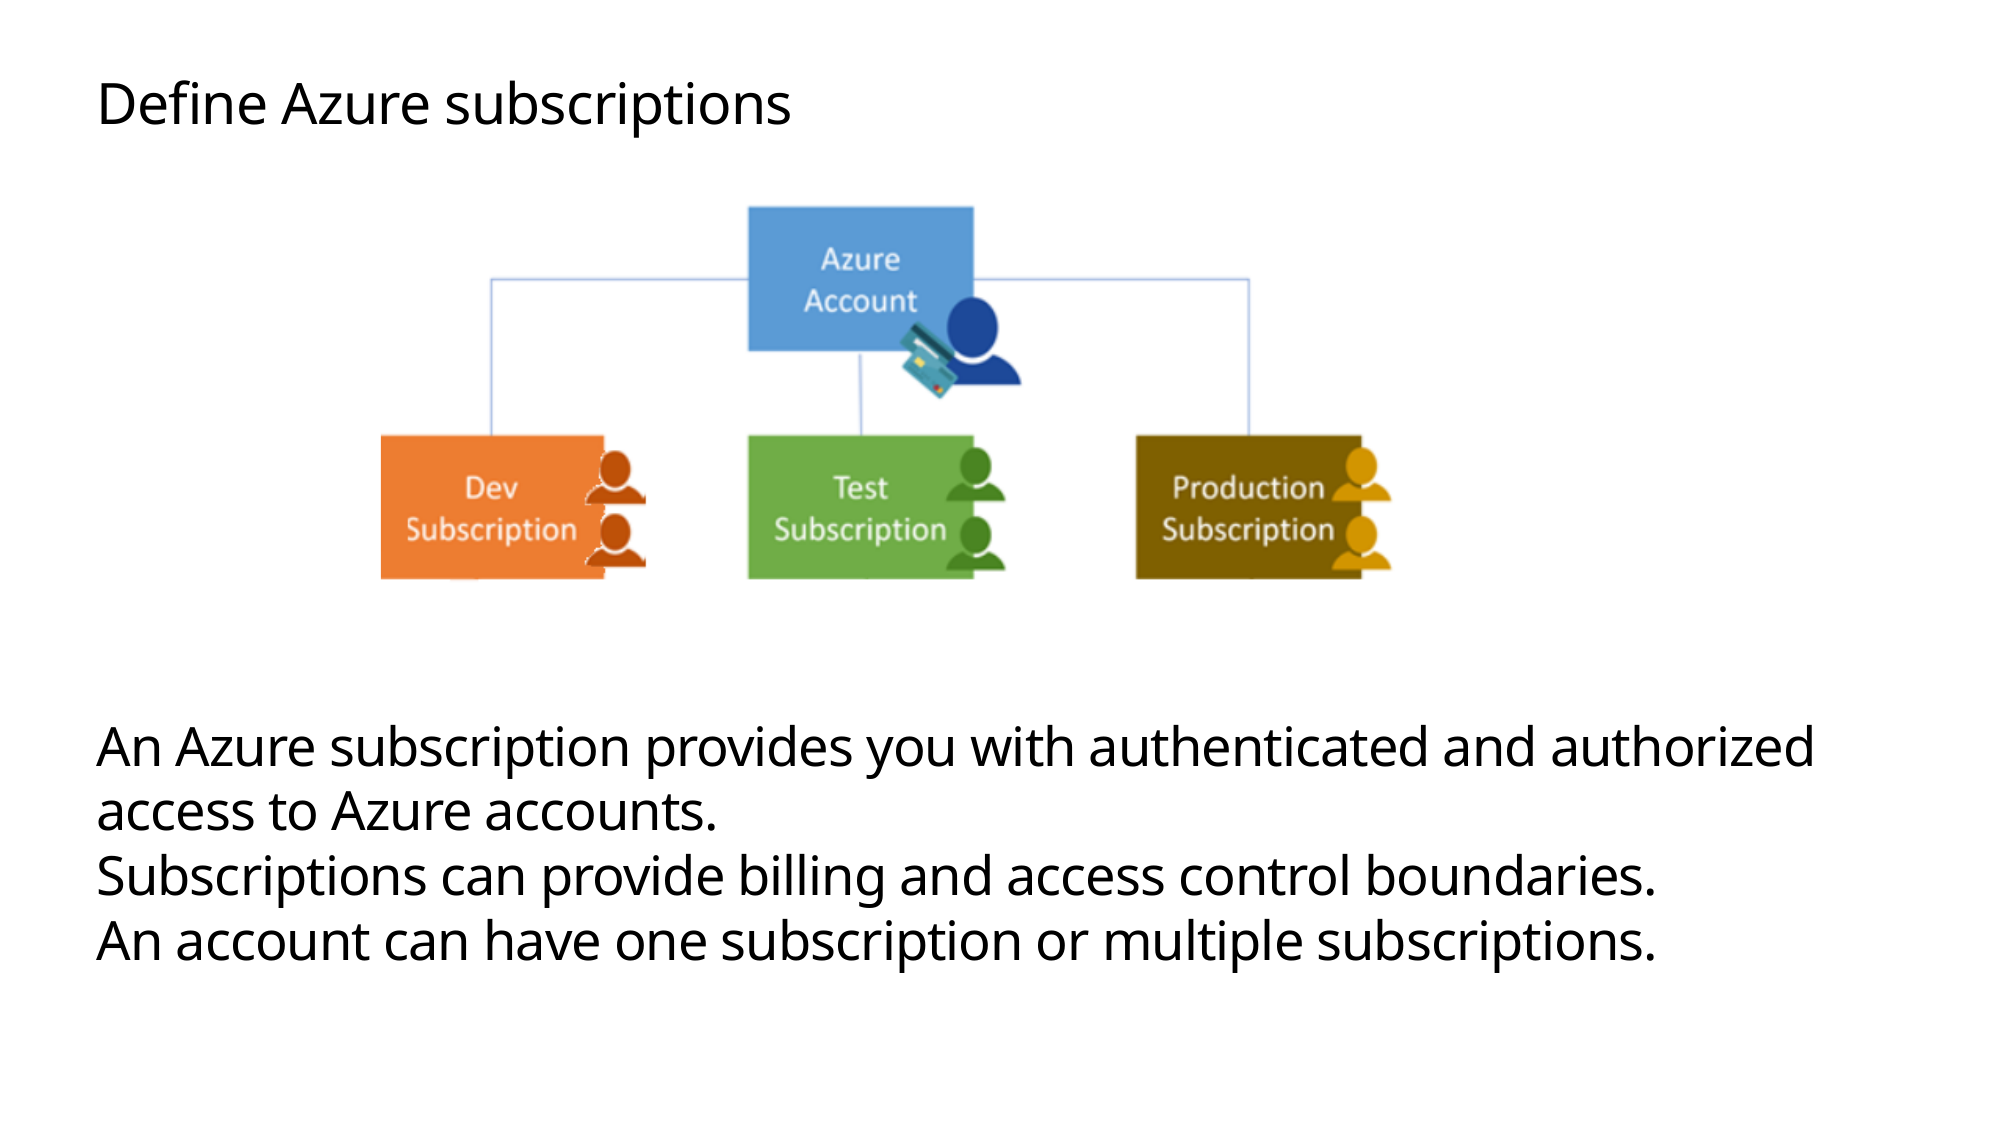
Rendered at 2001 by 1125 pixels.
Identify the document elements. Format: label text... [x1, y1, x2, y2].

title Define Azure subscriptions [96, 75, 1904, 166]
list An Azure subscription provides you with authenticated and authorized access to Azure accounts. Subscriptions can provide billing and access control boundaries. An account can have one subscription or multiple subscriptions. [96, 711, 1832, 1001]
picture [380, 180, 1396, 600]
